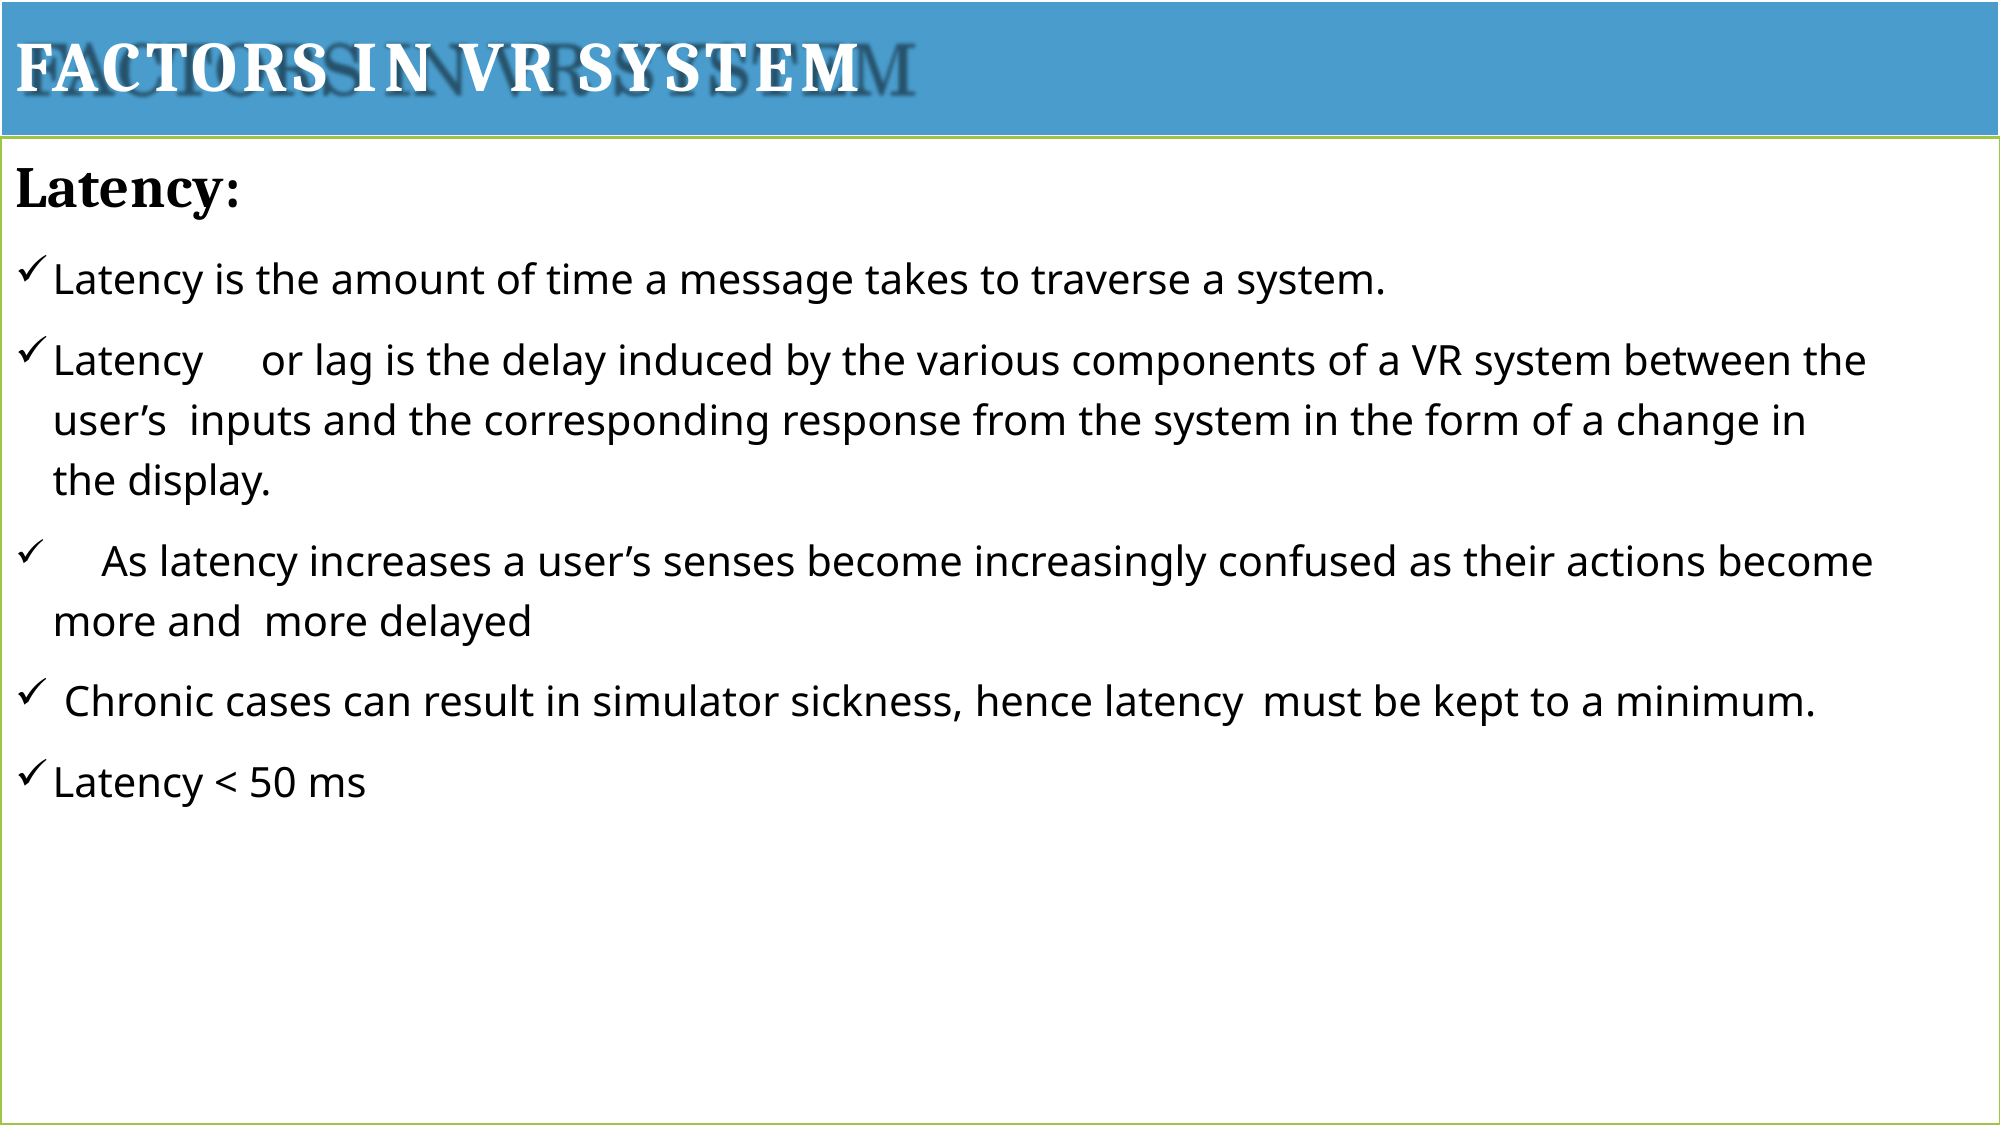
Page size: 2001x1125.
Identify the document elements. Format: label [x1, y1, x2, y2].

text_box [0, 135, 2000, 1125]
text_box [0, 0, 2000, 132]
